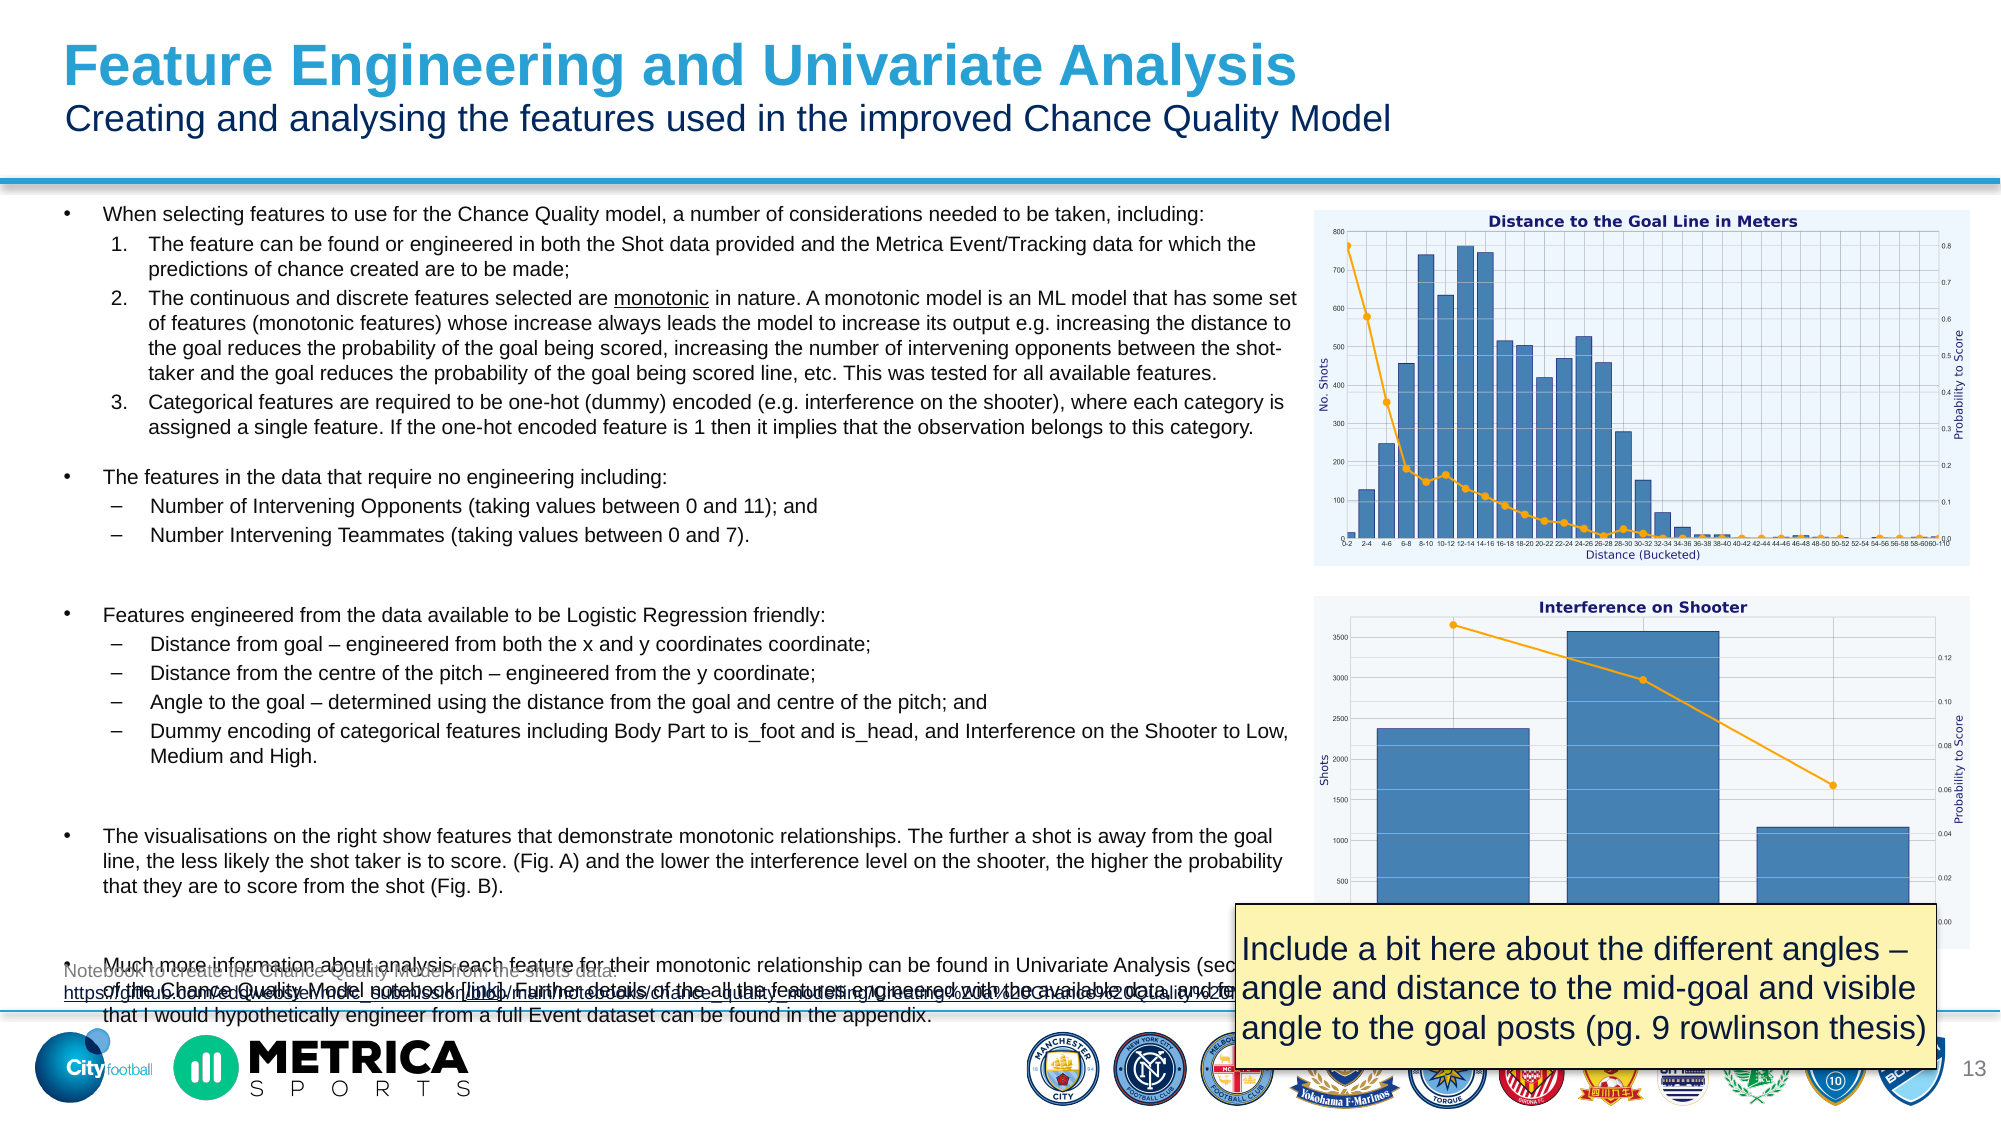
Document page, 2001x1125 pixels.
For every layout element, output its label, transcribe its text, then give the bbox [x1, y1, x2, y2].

picture [1026, 1017, 1487, 1109]
picture [1937, 1028, 1946, 1044]
picture [35, 1028, 152, 1103]
list Notebook to create the Chance Quality Model from the shots data: https://github.com/eddwebster/mcfc_submission/blob/main/notebooks/chance_quality_modelling/Creating%20a%20Chance%20Quality%20Model%20from%20Shots%20Data.ipynb [63, 969, 1229, 1004]
picture [1313, 209, 1971, 567]
picture [1875, 1070, 1946, 1106]
list Feature Engineering and Univariate Analysis [63, 26, 1710, 105]
slide_number 13 [1936, 1044, 1987, 1091]
picture [1718, 1070, 1795, 1106]
picture [160, 1027, 483, 1108]
picture [1804, 1070, 1867, 1106]
picture [1313, 596, 1971, 949]
text_box Include a bit here about the different angles – angle and distance to the mid-goal and visible angle to the goal posts (pg. 9 rowlinson thesis) [1235, 903, 1937, 1070]
list When selecting features to use for the Chance Quality model, a number of considerations needed to be taken, including: The feature can be found or engineered in both the Shot data provided and the Metrica Event/Tracking data for which the predictions of chance created are to be made; The continuous and discrete features selected are monotonic in nature. A monotonic model is an ML model that has some set of features (monotonic features) whose increase always leads the model to increase its output e.g. increasing the distance to the goal reduces the probability of the goal being scored, increasing the number of intervening opponents between the shot-taker and the goal reduces the probability of the goal being scored line, etc. This was tested for all available features. Categorical features are required to be one-hot (dummy) encoded (e.g. interference on the shooter), where each category is assigned a single feature. If the one-hot encoded feature is 1 then it implies that the observation belongs to this category. The features in the data that require no engineering including: Number of Intervening Opponents (taking values between 0 and 11); and Number Intervening Teammates (taking values between 0 and 7). Features engineered from the data available to be Logistic Regression friendly: Distance from goal – engineered from both the x and y coordinates coordinate; Distance from the centre of the pitch – engineered from the y coordinate; Angle to the goal – determined using the distance from the goal and centre of the pitch; and Dummy encoding of categorical features including Body Part to is_foot and is_head, and Interference on the Shooter to Low, Medium and High. The visualisations on the right show features that demonstrate monotonic relationships. The further a shot is away from the goal line, the less likely the shot taker is to score. (Fig. A) and the lower the interference level on the shooter, the higher the probability that they are to score from the shot (Fig. B). Much more information about analysis each feature for their monotonic relationship can be found in Univariate Analysis (section 8) of the Chance Quality Model notebook [link]. Further details of the all the features engineered with the available data, and features that I would hypothetically engineer from a full Event dataset can be found in the appendix. [63, 201, 1300, 969]
list Creating and analysing the features used in the improved Chance Quality Model [64, 94, 1712, 139]
picture [1498, 1070, 1709, 1106]
